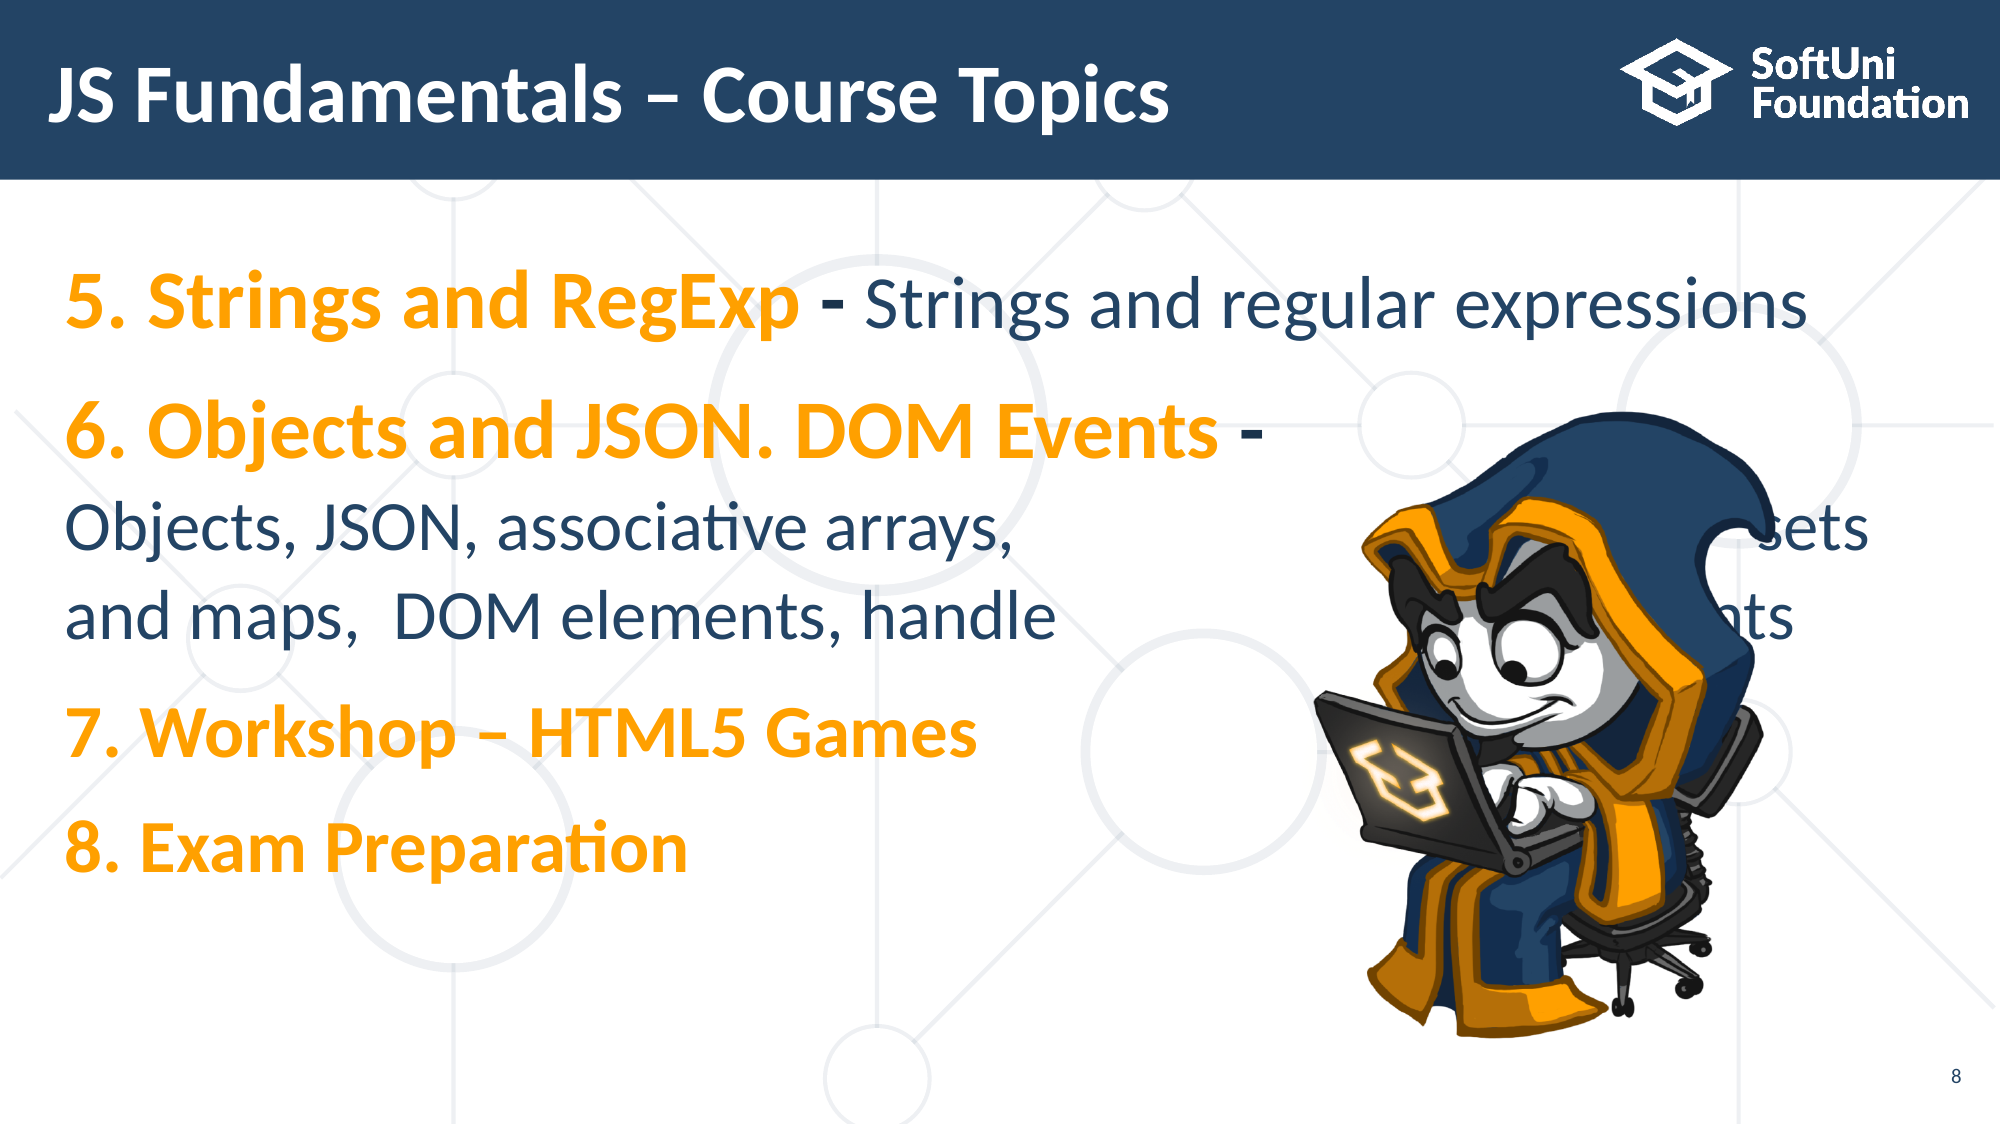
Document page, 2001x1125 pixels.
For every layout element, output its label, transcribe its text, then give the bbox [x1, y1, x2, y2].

picture [1619, 38, 1968, 126]
picture [1224, 350, 1815, 1075]
title JS Fundamentals – Course Topics [31, 16, 1591, 162]
list 5. Strings and RegExp - Strings and regular expressions 6. Objects and JSON. DOM Events - Objects, JSON, associative arrays, sets and maps, DOM elements, handlе events 7. Workshop – HTML5 Games 8. Exam Preparation [46, 239, 1898, 1026]
slide_number 8 [1897, 1049, 1968, 1101]
